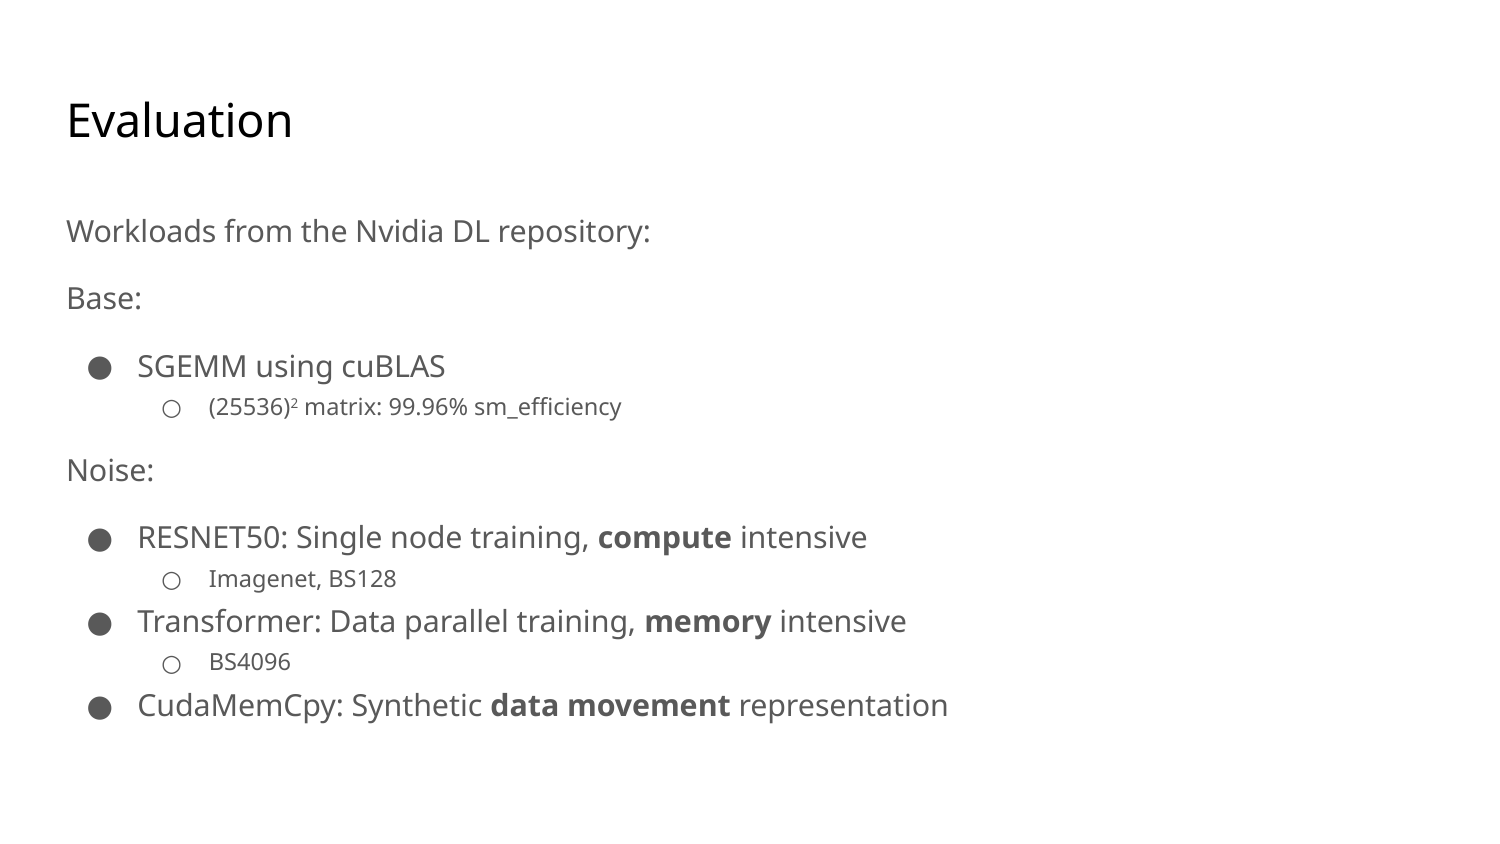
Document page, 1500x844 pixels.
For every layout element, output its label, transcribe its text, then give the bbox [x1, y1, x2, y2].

title Evaluation [51, 72, 1449, 167]
list Workloads from the Nvidia DL repository: Base: SGEMM using cuBLAS (25536)2 matrix: 99.96% sm_efficiency Noise: RESNET50: Single node training, compute intensive Imagenet, BS128 Transformer: Data parallel training, memory intensive BS4096 CudaMemCpy: Synthetic data movement representation [51, 189, 1449, 750]
